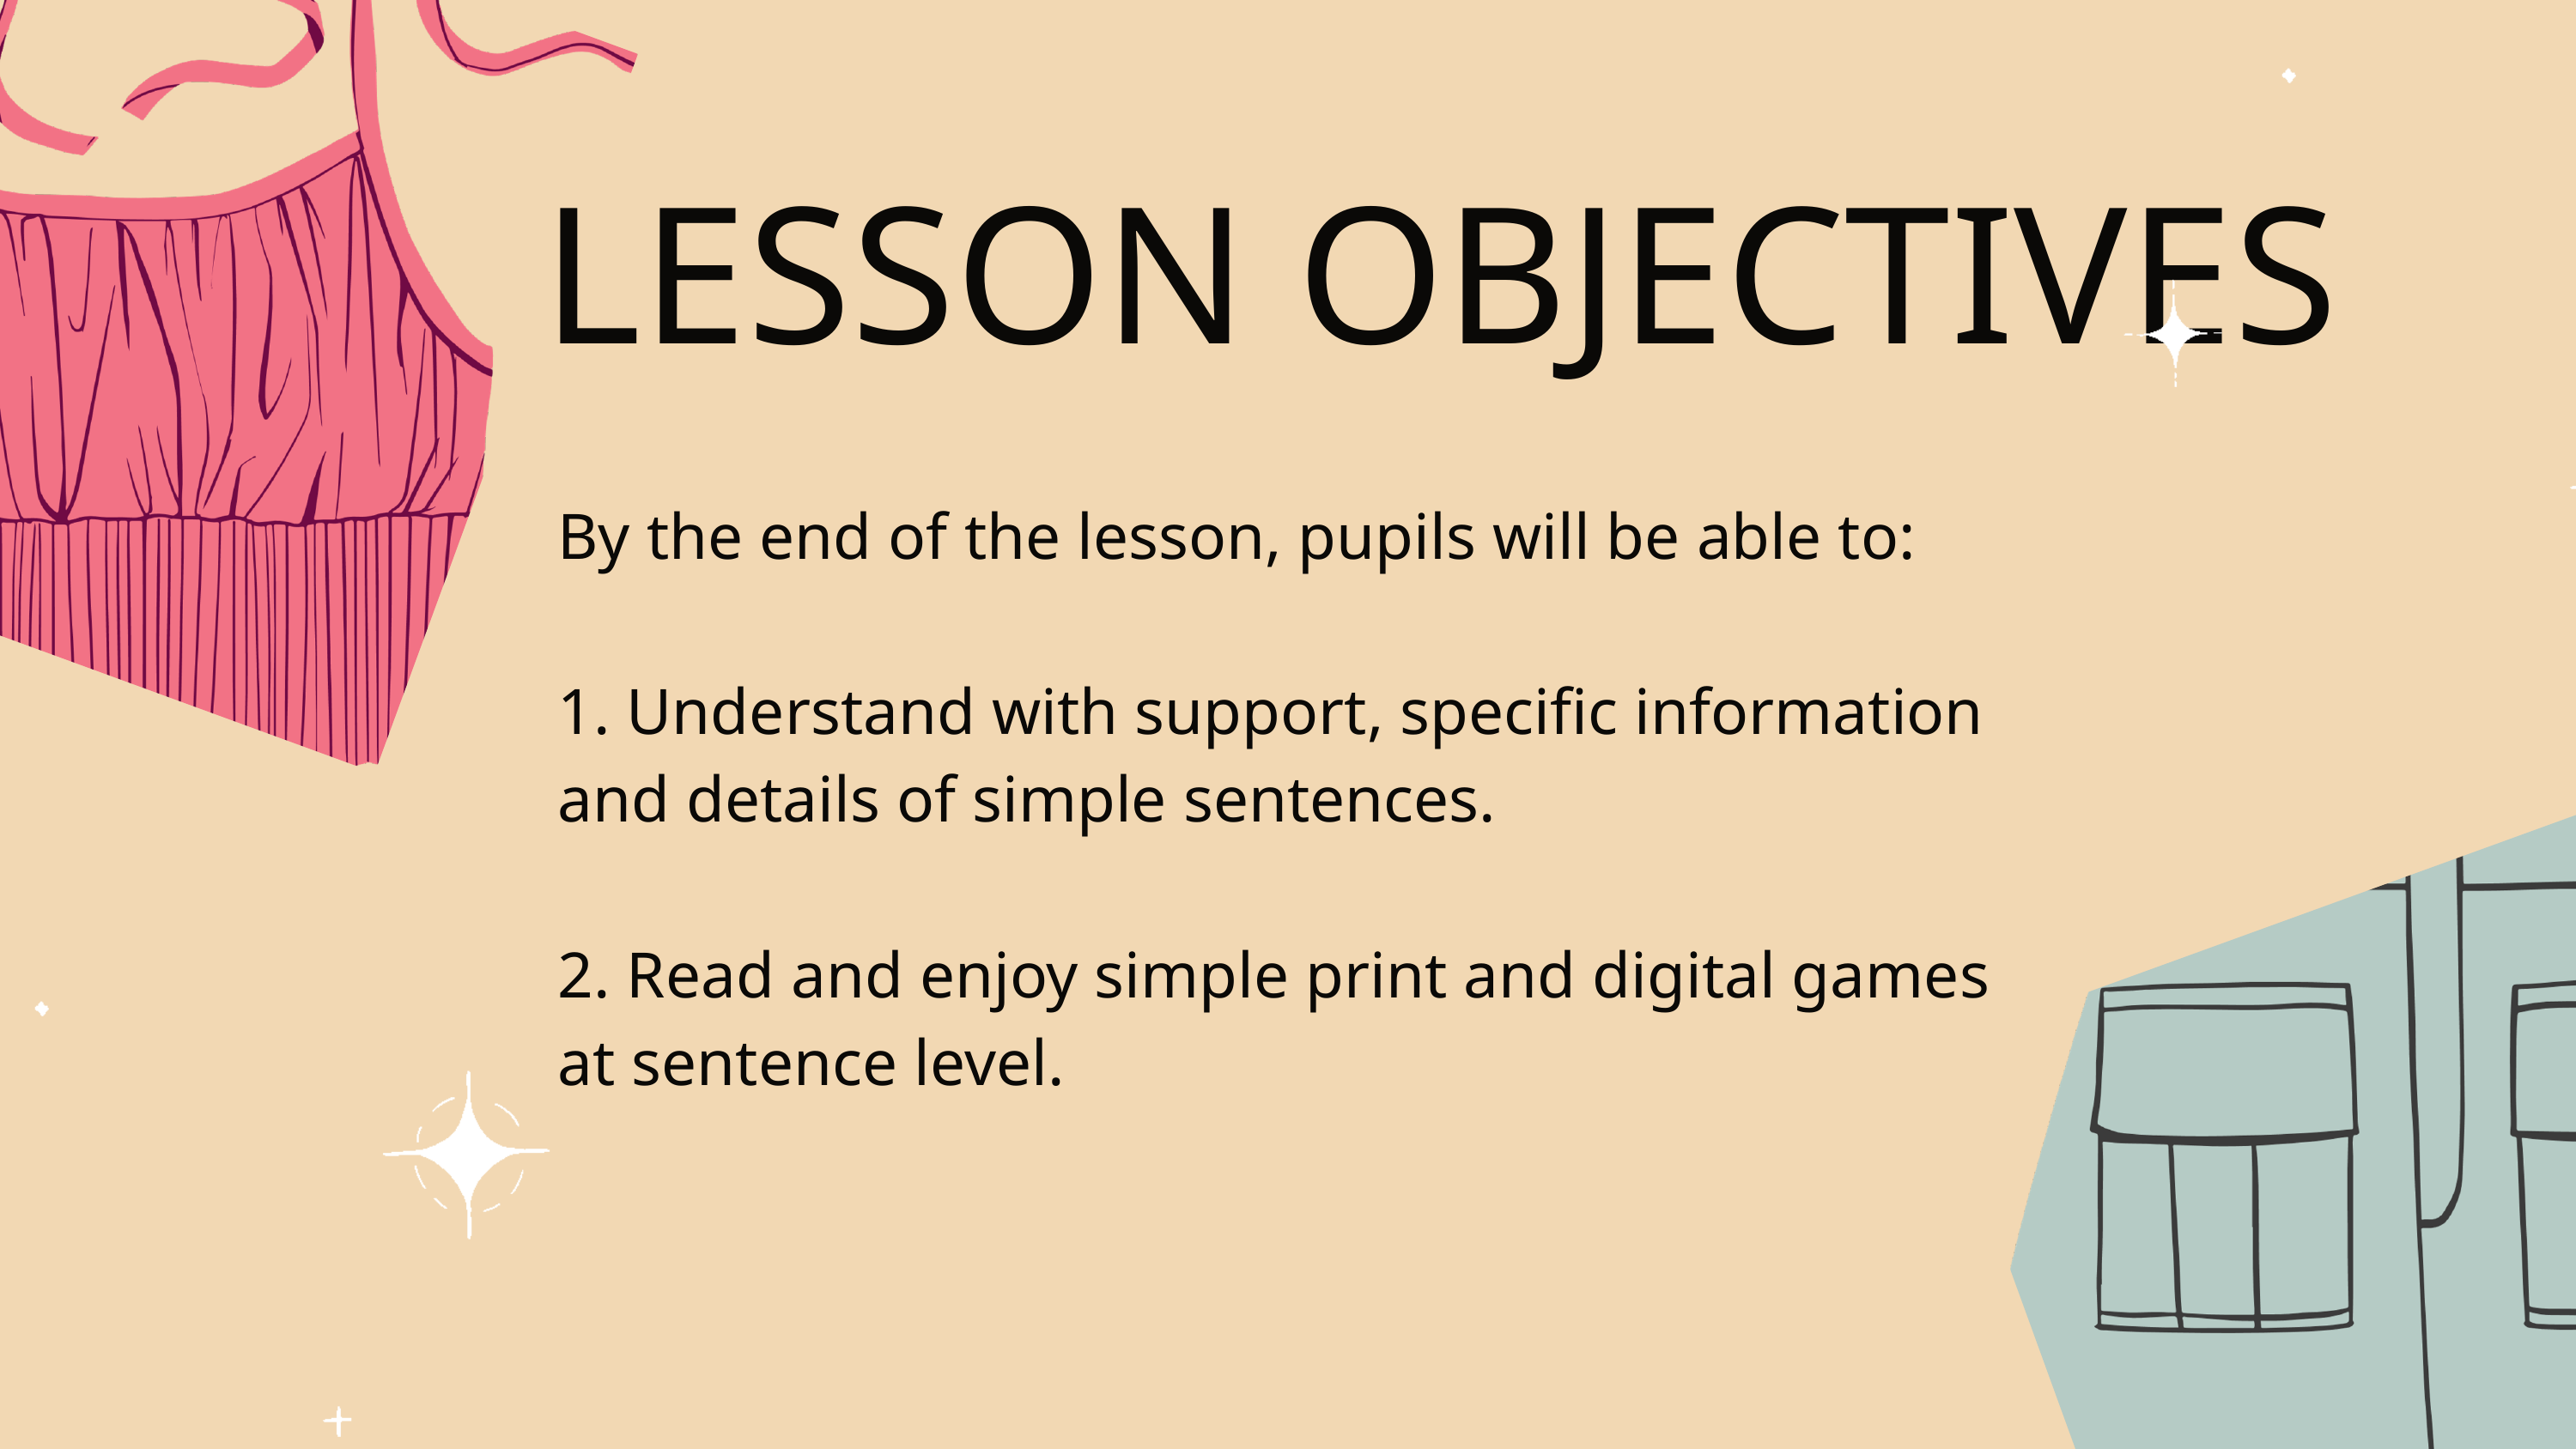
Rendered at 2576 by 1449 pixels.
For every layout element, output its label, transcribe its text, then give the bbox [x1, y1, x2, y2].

text_box LESSON OBJECTIVES [505, 115, 2106, 382]
picture [0, 824, 558, 1449]
text_box [1979, 815, 2576, 1449]
text_box [0, 0, 638, 773]
text_box By the end of the lesson, pupils will be able to: 1. Understand with support, specific information and details of simple sentences. 2. Read and enjoy simple print and digital games at sentence level. [557, 483, 2010, 1185]
picture [2111, 0, 2576, 607]
